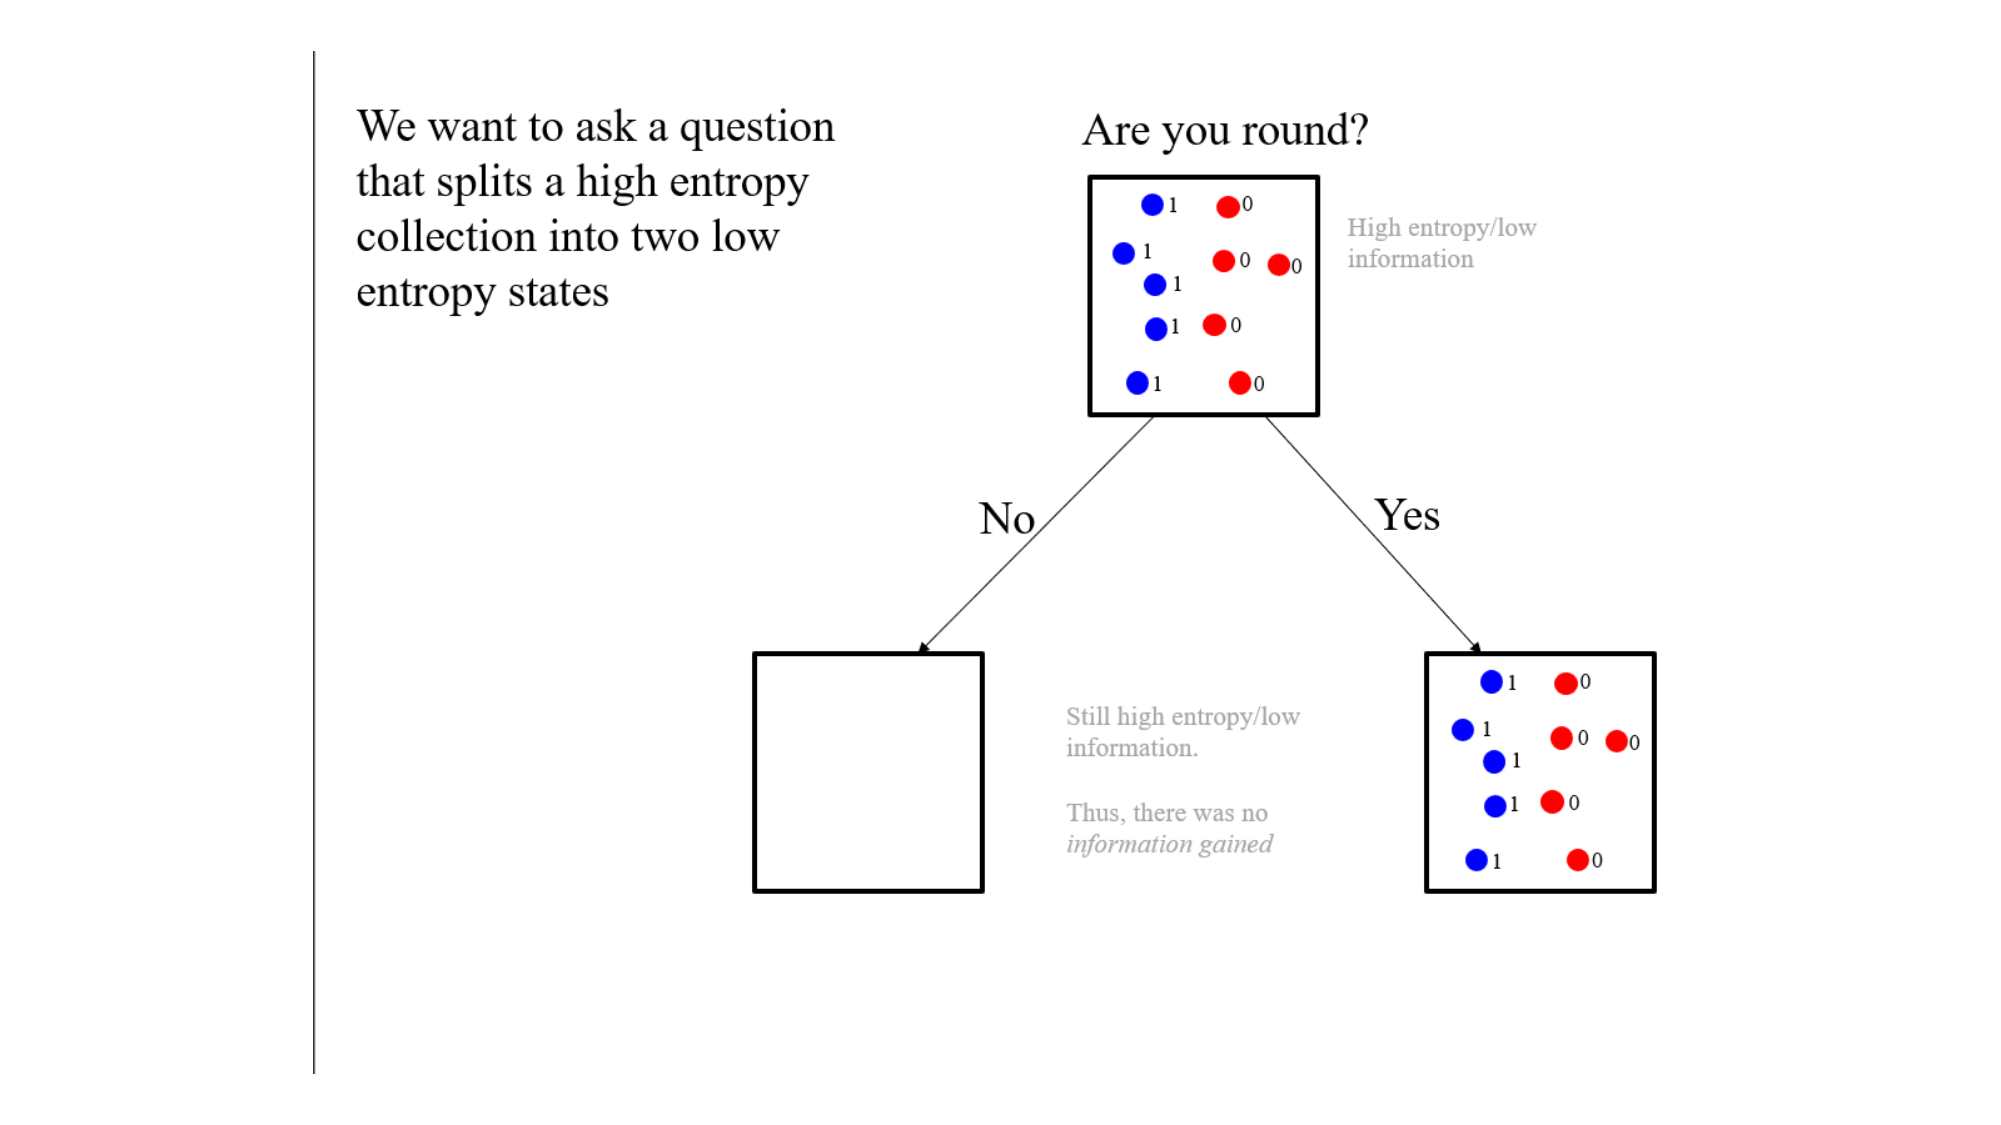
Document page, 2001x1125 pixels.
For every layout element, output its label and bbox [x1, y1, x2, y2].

picture [313, 51, 1687, 1074]
